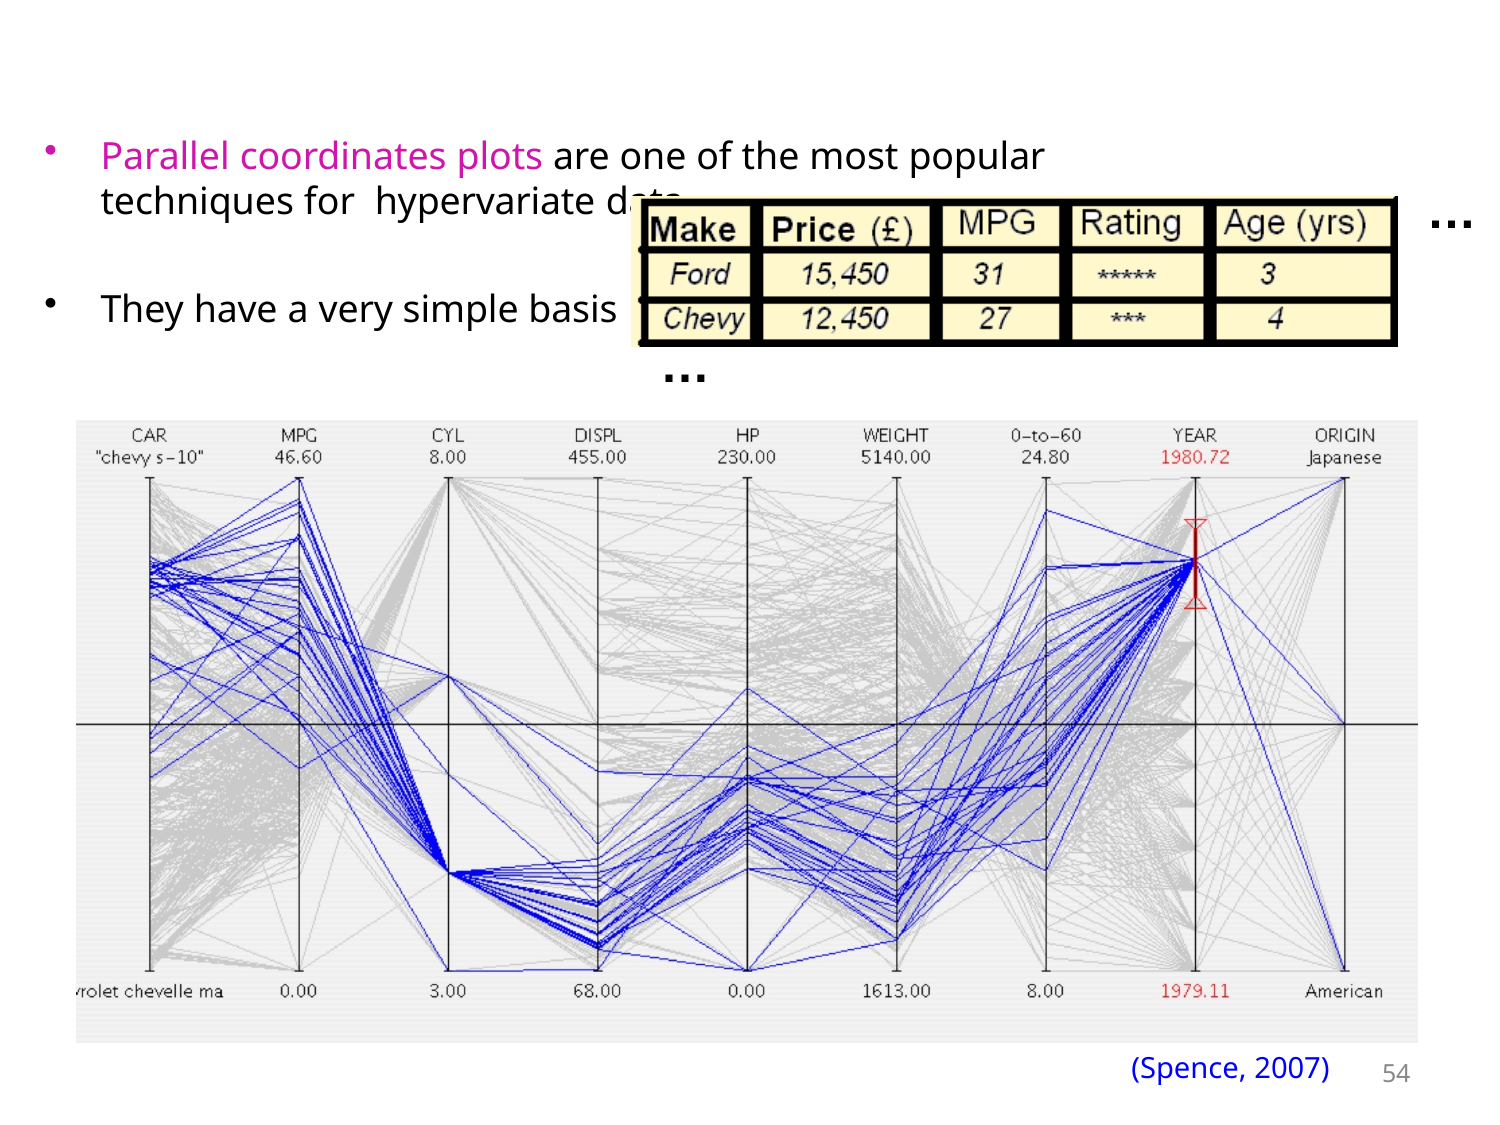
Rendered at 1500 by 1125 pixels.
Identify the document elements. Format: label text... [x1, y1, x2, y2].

text_box Parallel coordinates plots are one of the most popular techniques for hypervariate data [42, 129, 1236, 222]
text_box 54 [1379, 1055, 1413, 1087]
picture [631, 196, 1399, 347]
text_box They have a very simple basis … [42, 282, 711, 393]
text_box (Spence, 2007) [1129, 1051, 1333, 1085]
picture [76, 420, 1418, 1043]
text_box … [1424, 176, 1479, 239]
